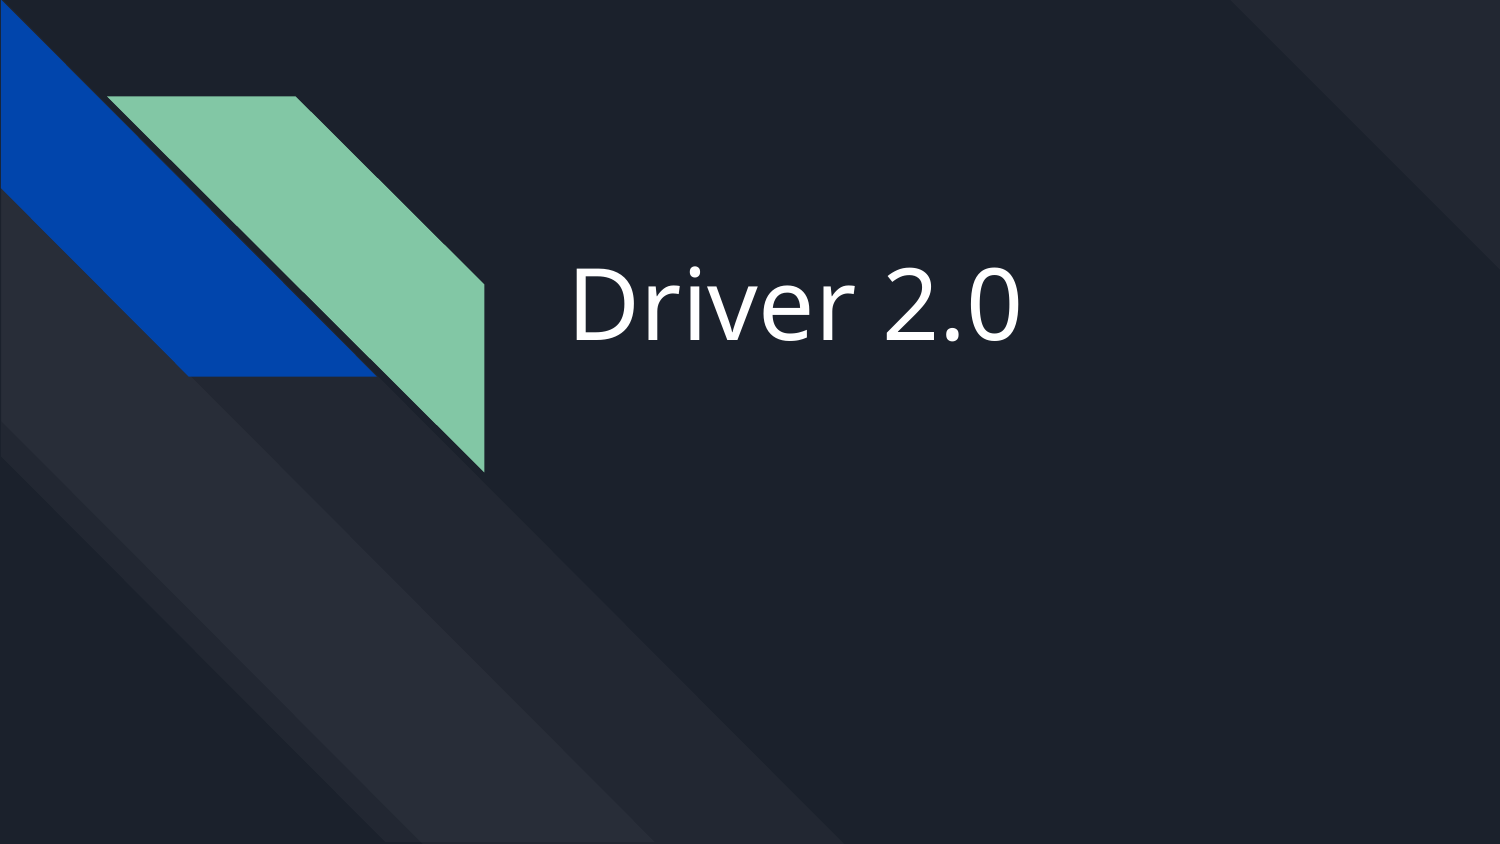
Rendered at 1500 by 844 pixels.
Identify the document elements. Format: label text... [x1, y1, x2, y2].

title Driver 2.0 [552, 225, 1082, 533]
